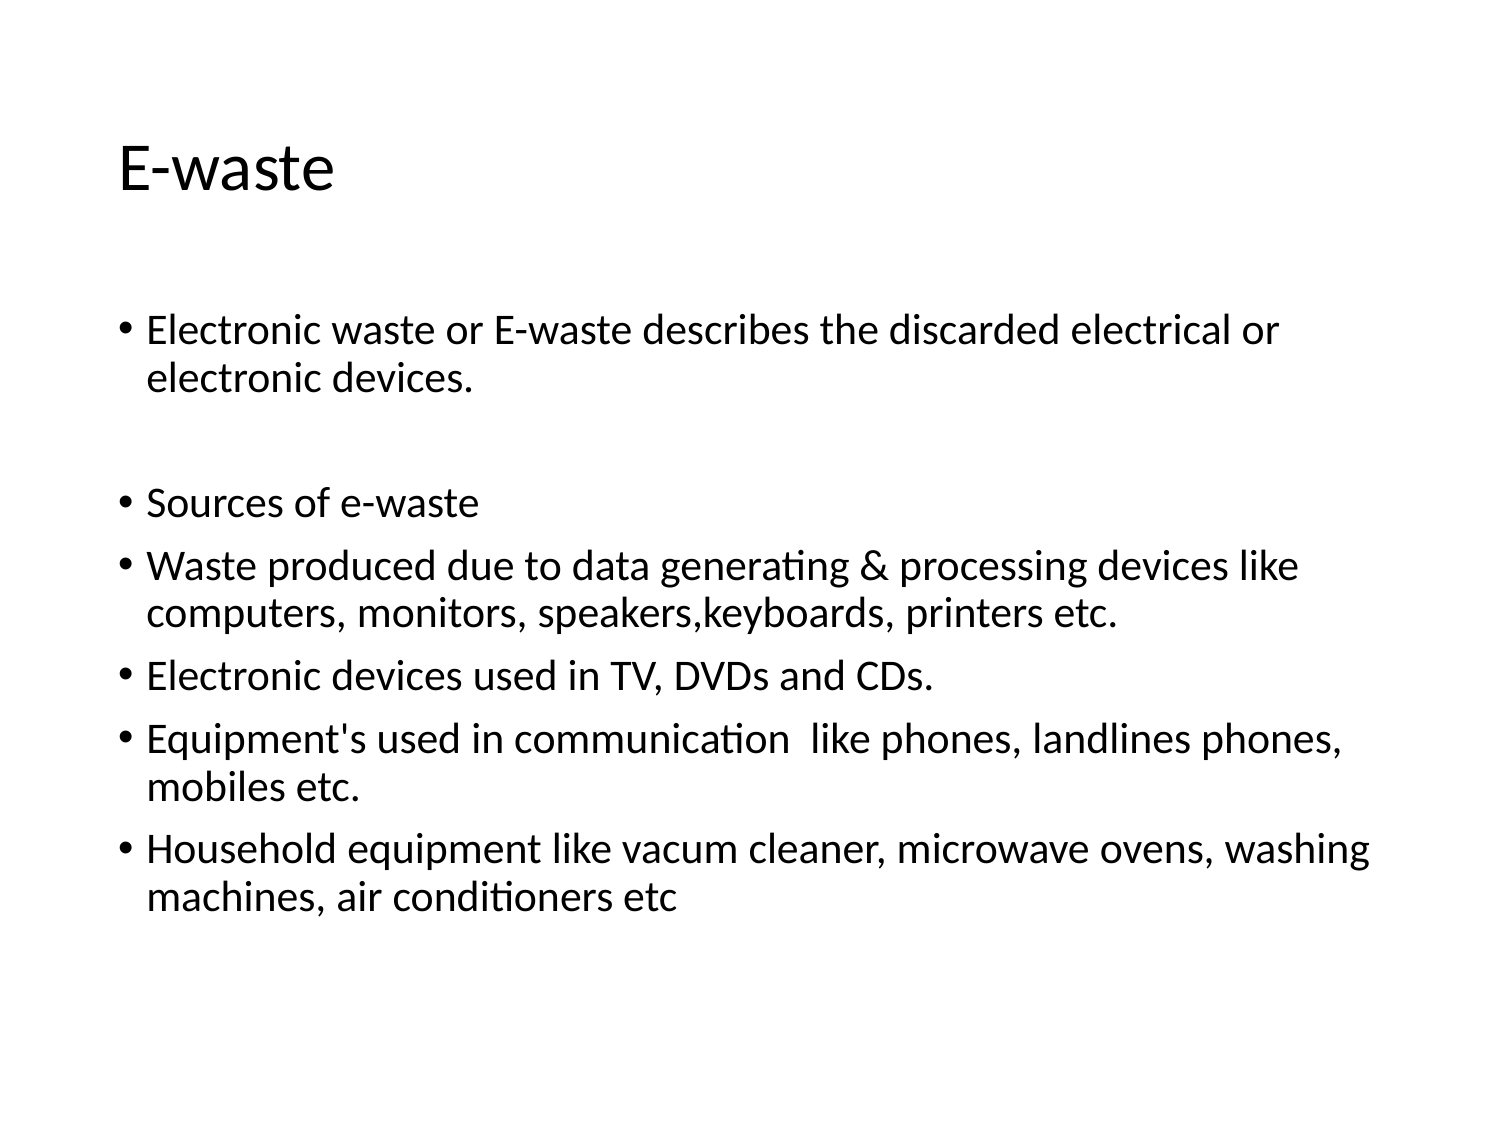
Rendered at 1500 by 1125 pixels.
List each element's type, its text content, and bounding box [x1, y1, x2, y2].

title E-waste [103, 59, 1397, 278]
list Electronic waste or E-waste describes the discarded electrical or electronic devices. Sources of e-waste Waste produced due to data generating & processing devices like computers, monitors, speakers,keyboards, printers etc. Electronic devices used in TV, DVDs and CDs. Equipment's used in communication like phones, landlines phones, mobiles etc. Household equipment like vacum cleaner, microwave ovens, washing machines, air conditioners etc [103, 299, 1397, 1014]
